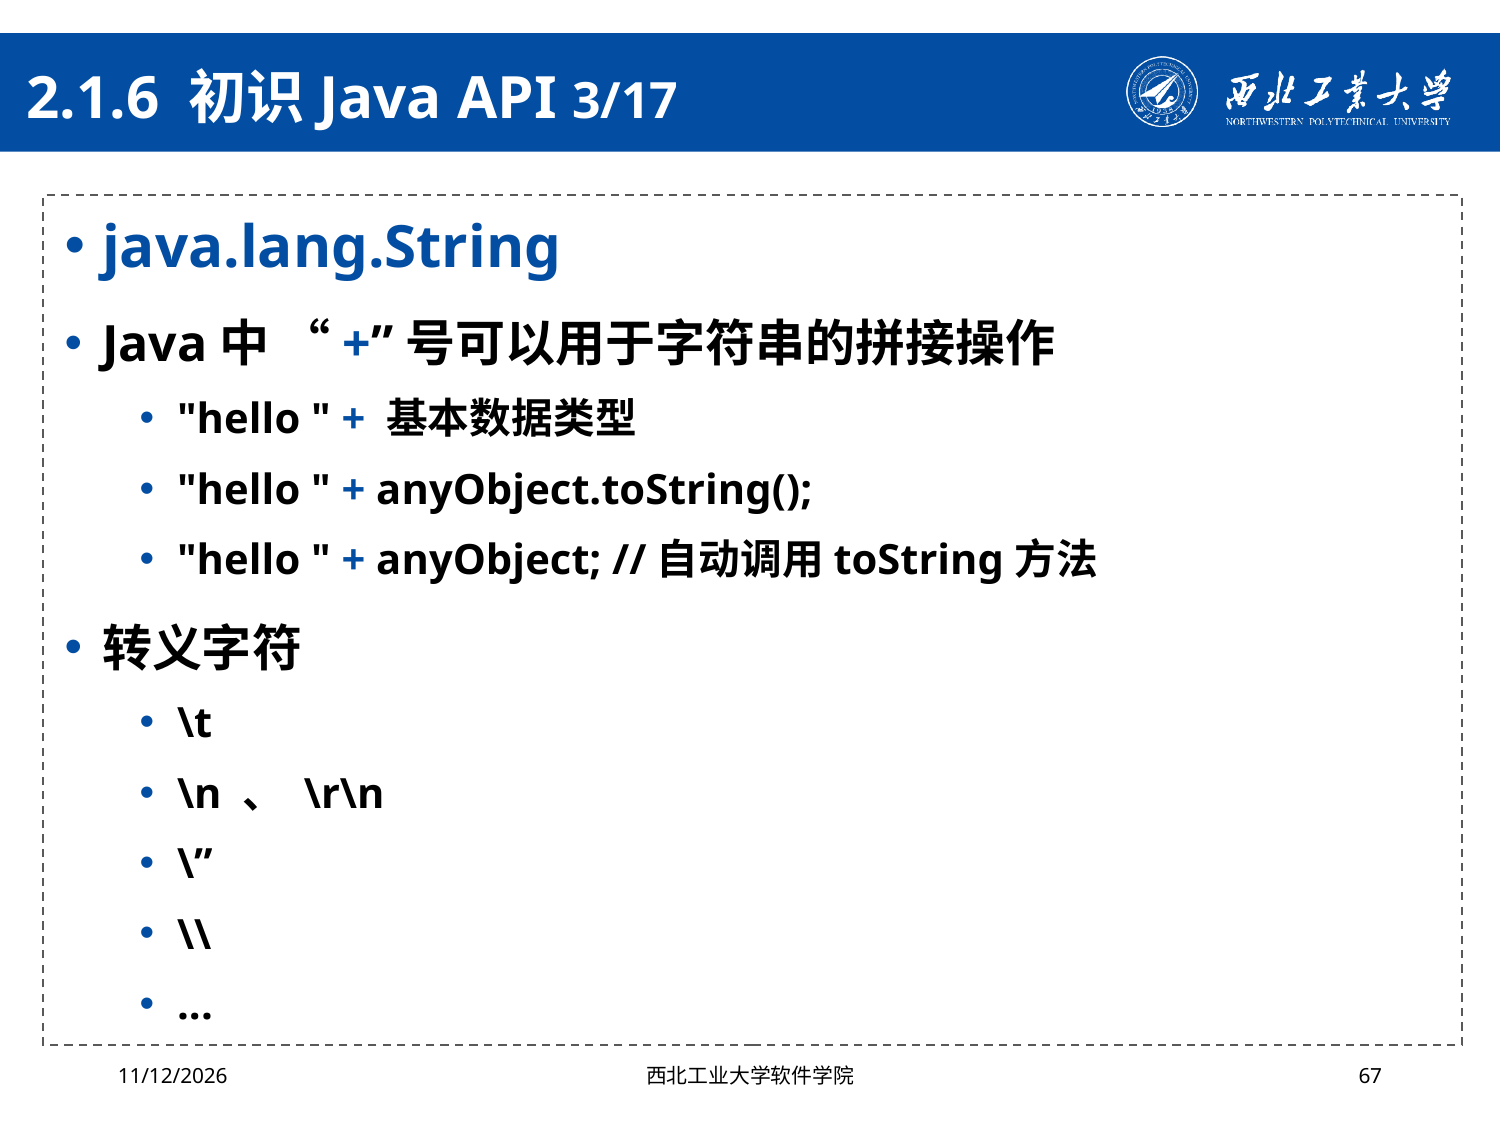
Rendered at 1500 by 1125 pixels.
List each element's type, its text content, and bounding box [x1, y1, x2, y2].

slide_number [103, 1055, 441, 1116]
picture [1226, 68, 1451, 125]
footer 西北工业大学软件学院 [496, 1055, 1004, 1116]
picture [1126, 56, 1198, 127]
list java.lang.String Java中 “+”号可以用于字符串的拼接操作 "hello " + 基本数据类型 "hello " + anyObject.toString(); "hello " + anyObject; //自动调用toString方法 转义字符 \t \n 、 \r\n \” \\ ... [49, 201, 1457, 1036]
slide_number 67 [1059, 1055, 1397, 1116]
title 2.1.6 初识Java API 3/17 [11, 49, 1115, 149]
